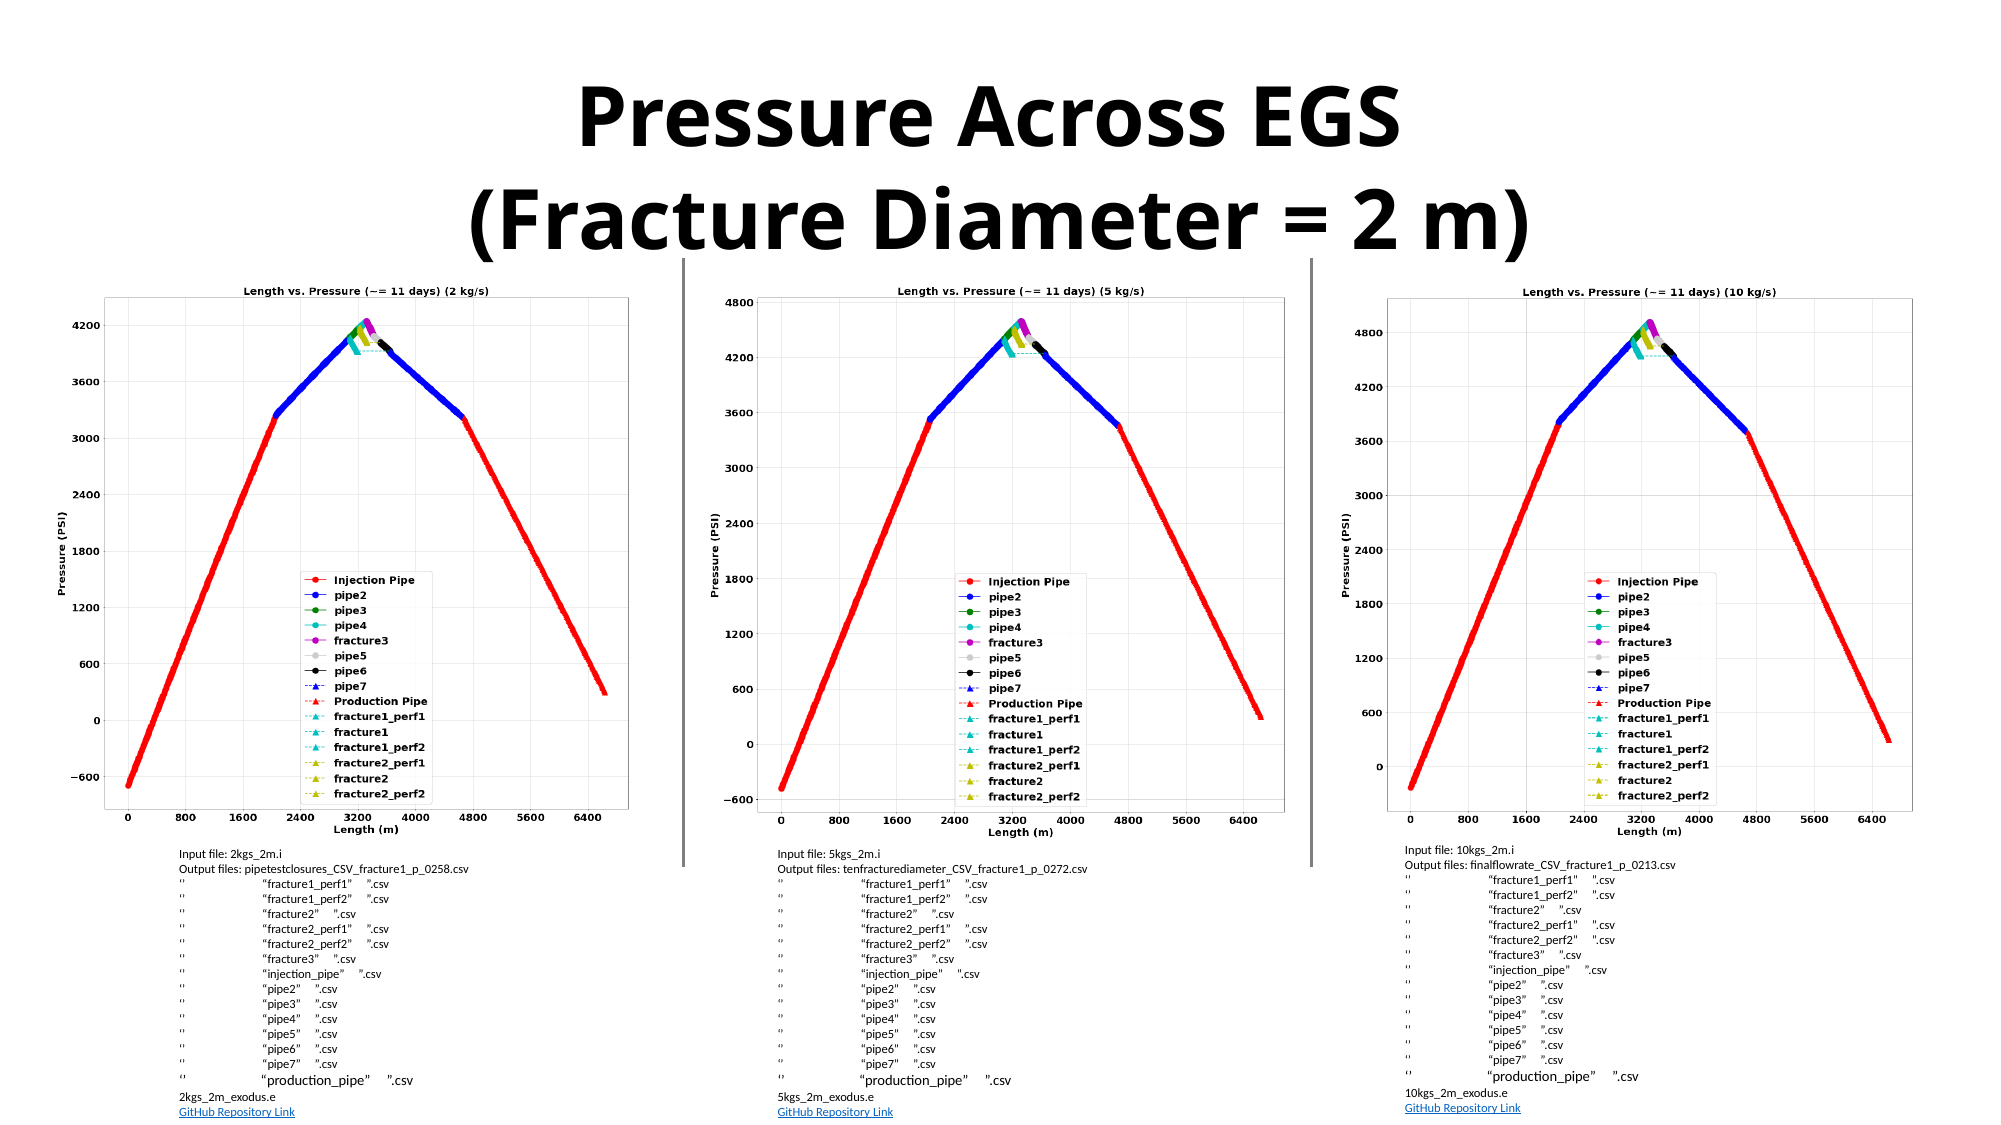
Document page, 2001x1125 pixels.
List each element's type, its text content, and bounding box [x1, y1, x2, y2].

text_box Input file: 10kgs_2m.i Output files: finalflowrate_CSV_fracture1_p_0213.csv ‘’ “fracture1_perf1” ”.csv ‘’ “fracture1_perf2” ”.csv ‘’ “fracture2” ”.csv ‘’ “fracture2_perf1” ”.csv ‘’ “fracture2_perf2” ”.csv ‘’ “fracture3” ”.csv ‘’ “injection_pipe” ”.csv ‘’ “pipe2” ”.csv ‘’ “pipe3” ”.csv ‘’ “pipe4” ”.csv ‘’ “pipe5” ”.csv ‘’ “pipe6” ”.csv ‘’ “pipe7” ”.csv ‘’ “production_pipe” ”.csv 10kgs_2m_exodus.e GitHub Repository Link [1390, 840, 1865, 1122]
picture [707, 283, 1288, 841]
text_box Input file: 2kgs_2m.i Output files: pipetestclosures_CSV_fracture1_p_0258.csv ‘’ “fracture1_perf1” ”.csv ‘’ “fracture1_perf2” ”.csv ‘’ “fracture2” ”.csv ‘’ “fracture2_perf1” ”.csv ‘’ “fracture2_perf2” ”.csv ‘’ “fracture3” ”.csv ‘’ “injection_pipe” ”.csv ‘’ “pipe2” ”.csv ‘’ “pipe3” ”.csv ‘’ “pipe4” ”.csv ‘’ “pipe5” ”.csv ‘’ “pipe6” ”.csv ‘’ “pipe7” ”.csv ‘’ “production_pipe” ”.csv 2kgs_2m_exodus.e GitHub Repository Link [164, 838, 639, 1125]
text_box Input file: 5kgs_2m.i Output files: tenfracturediameter_CSV_fracture1_p_0272.csv ‘’ “fracture1_perf1” ”.csv ‘’ “fracture1_perf2” ”.csv ‘’ “fracture2” ”.csv ‘’ “fracture2_perf1” ”.csv ‘’ “fracture2_perf2” ”.csv ‘’ “fracture3” ”.csv ‘’ “injection_pipe” ”.csv ‘’ “pipe2” ”.csv ‘’ “pipe3” ”.csv ‘’ “pipe4” ”.csv ‘’ “pipe5” ”.csv ‘’ “pipe6” ”.csv ‘’ “pipe7” ”.csv ‘’ “production_pipe” ”.csv 5kgs_2m_exodus.e GitHub Repository Link [762, 841, 1238, 1125]
text_box Pressure Across EGS (Fracture Diameter = 2 m) [196, 91, 1804, 275]
picture [1338, 284, 1916, 840]
picture [54, 283, 632, 838]
